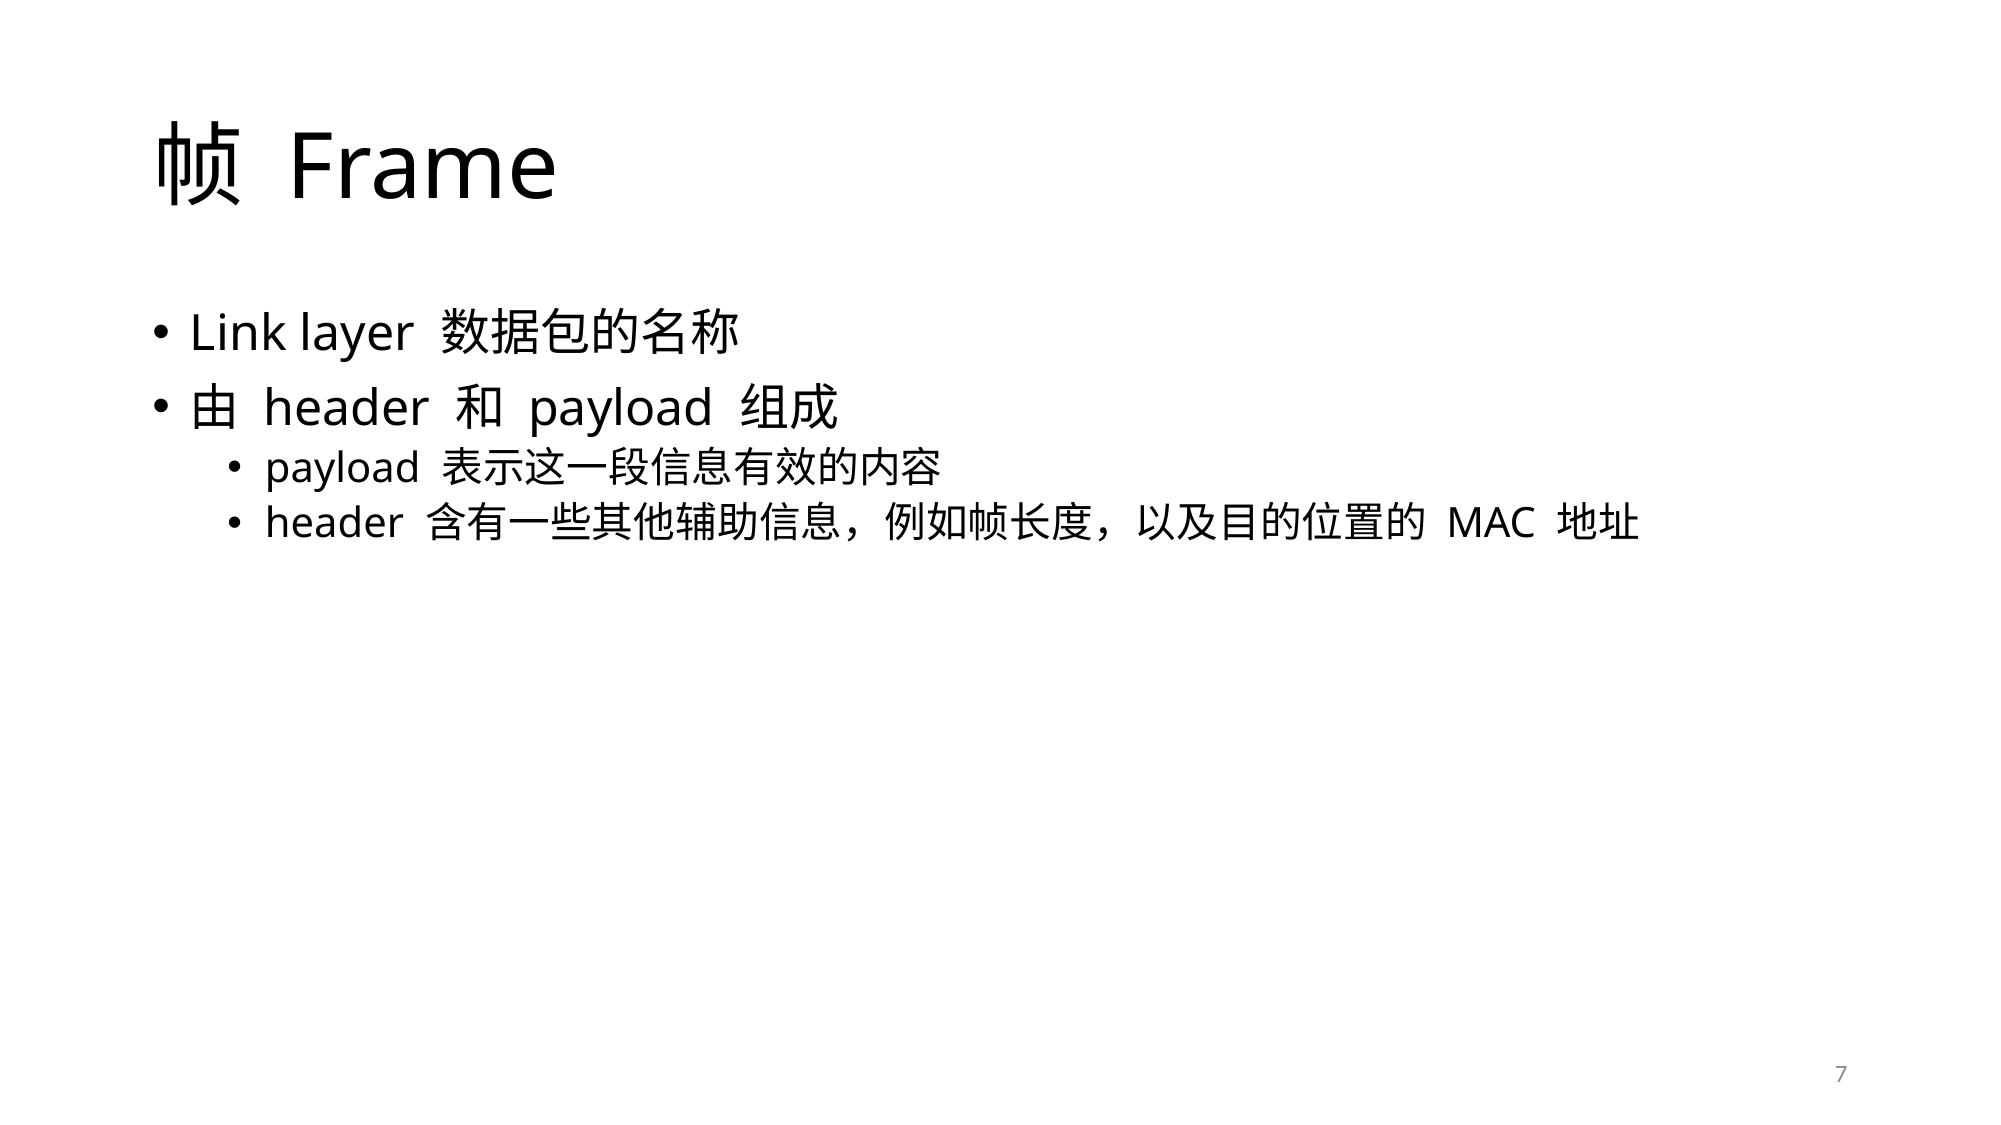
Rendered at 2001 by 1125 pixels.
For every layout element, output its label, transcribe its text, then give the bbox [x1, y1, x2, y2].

title 帧 Frame [137, 59, 1863, 278]
slide_number 7 [1412, 1042, 1863, 1103]
list Link layer 数据包的名称 由 header 和 payload 组成 payload 表示这一段信息有效的内容 header 含有一些其他辅助信息，例如帧长度，以及目的位置的 MAC 地址 [137, 299, 1863, 1014]
